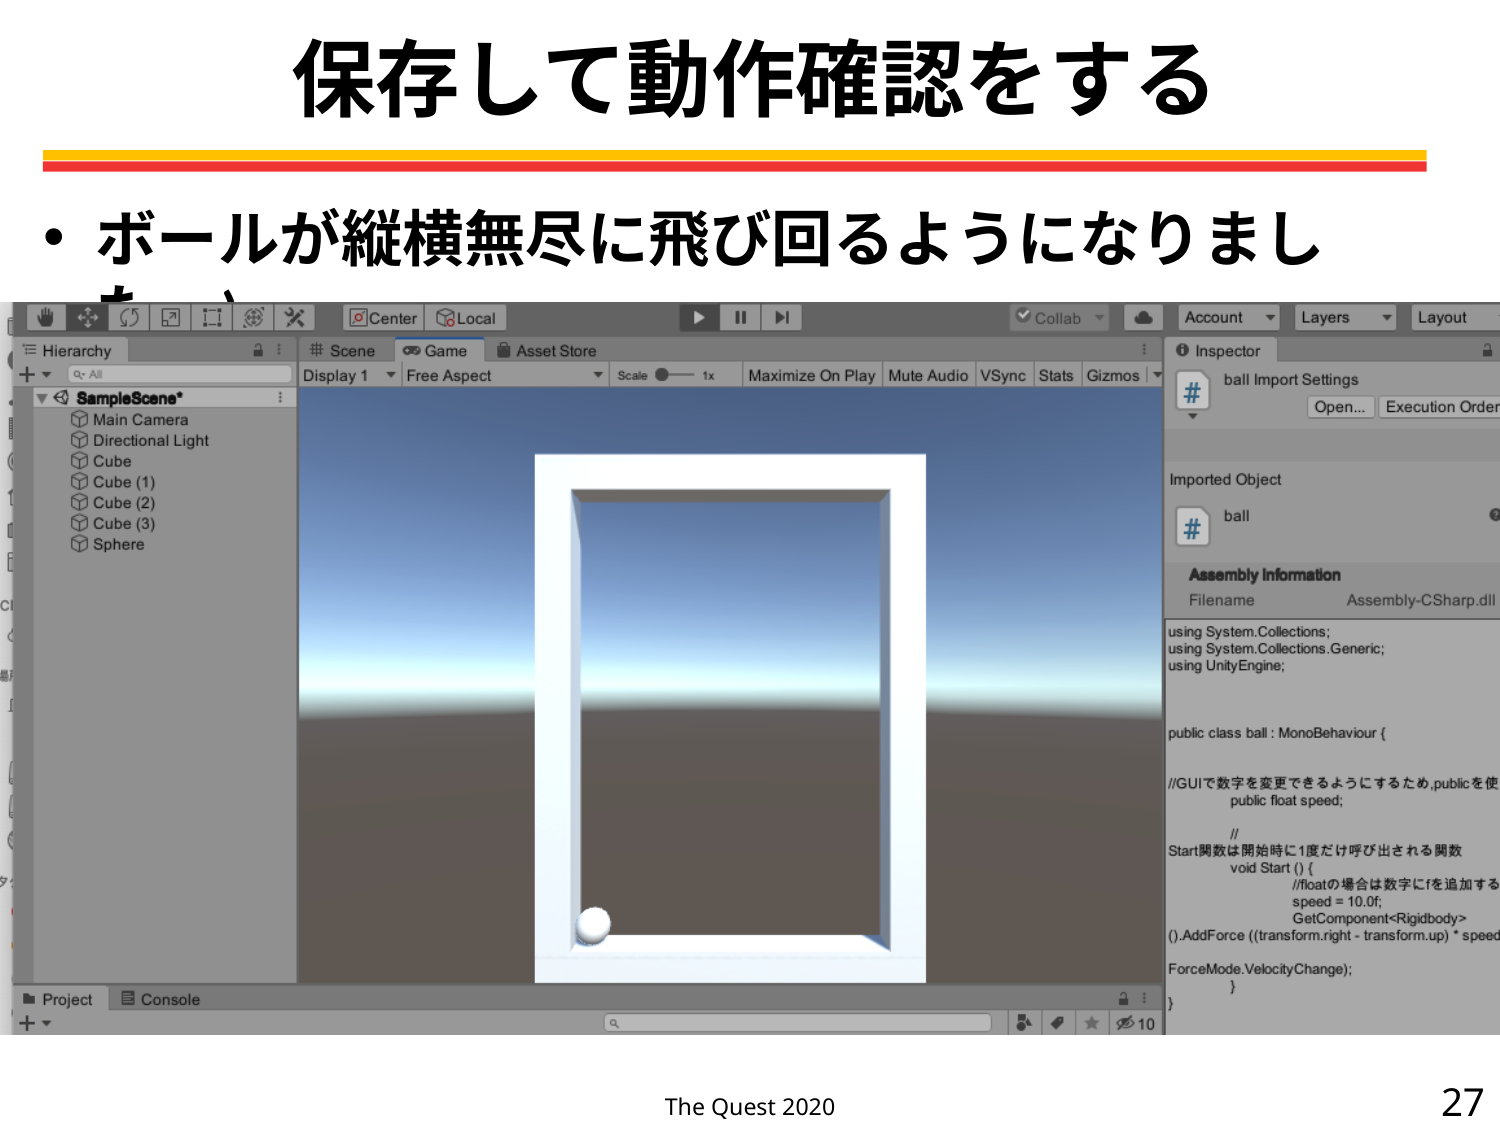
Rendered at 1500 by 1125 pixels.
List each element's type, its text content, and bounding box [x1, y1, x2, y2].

footer The Quest 2020 [512, 1087, 988, 1125]
slide_number 27 [1149, 1074, 1500, 1125]
title 保存して動作確認をする [19, 8, 1491, 144]
picture [0, 302, 1500, 1035]
list ボールが縦横無尽に飛び回るようになりました ;-) [28, 192, 1479, 301]
